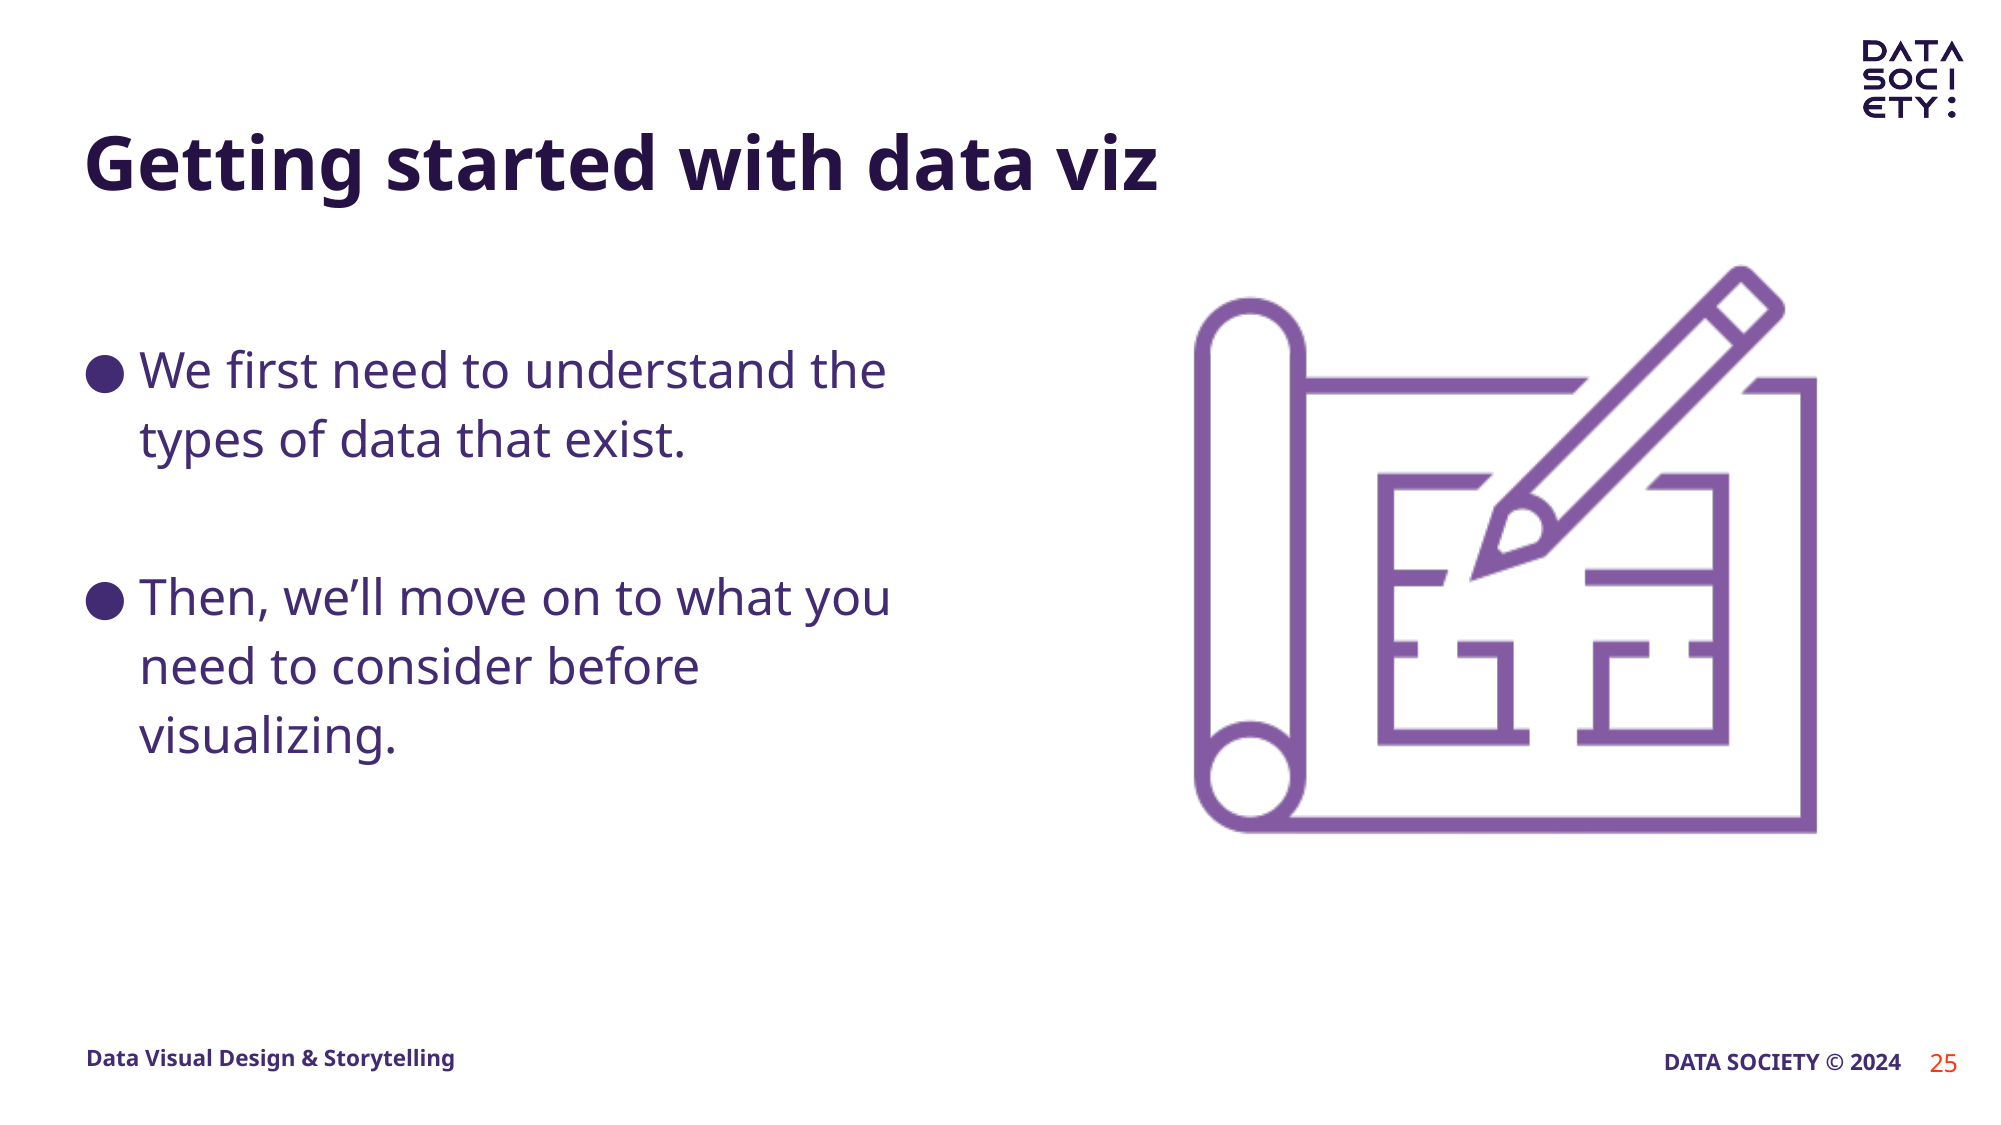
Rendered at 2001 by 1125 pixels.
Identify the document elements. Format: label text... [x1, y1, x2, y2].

picture [1122, 179, 1889, 946]
list We first need to understand the types of data that exist. Then, we’ll move on to what you need to consider before visualizing. [68, 252, 943, 1000]
picture [1863, 40, 1964, 118]
slide_number 25 [1853, 1033, 1974, 1097]
title Getting started with data viz [68, 87, 1932, 213]
